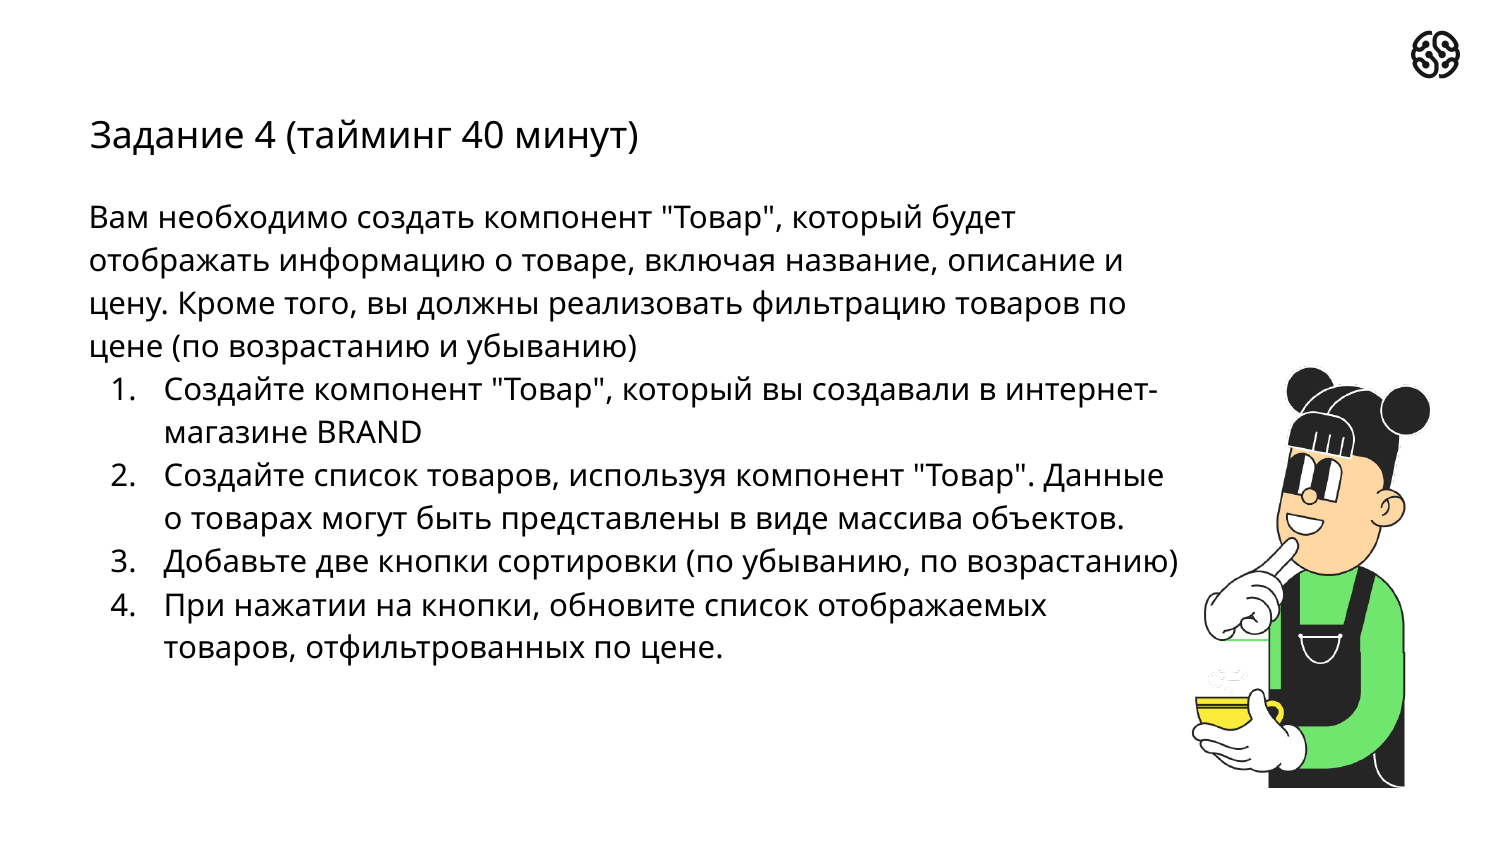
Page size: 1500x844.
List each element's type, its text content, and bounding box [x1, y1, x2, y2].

picture [1413, 30, 1460, 79]
picture [1185, 361, 1436, 789]
subtitle Вам необходимо создать компонент "Товар", который будет отображать информацию о товаре, включая название, описание и цену. Кроме того, вы должны реализовать фильтрацию товаров по цене (по возрастанию и убыванию) Создайте компонент "Товар", который вы создавали в интернет-магазине BRAND Создайте список товаров, используя компонент "Товар". Данные о товарах могут быть представлены в виде массива объектов. Добавьте две кнопки сортировки (по убыванию, по возрастанию) При нажатии на кнопки, обновите список отображаемых товаров, отфильтрованных по цене. [88, 183, 1187, 674]
title Задание 4 (тайминг 40 минут) [90, 15, 1413, 157]
